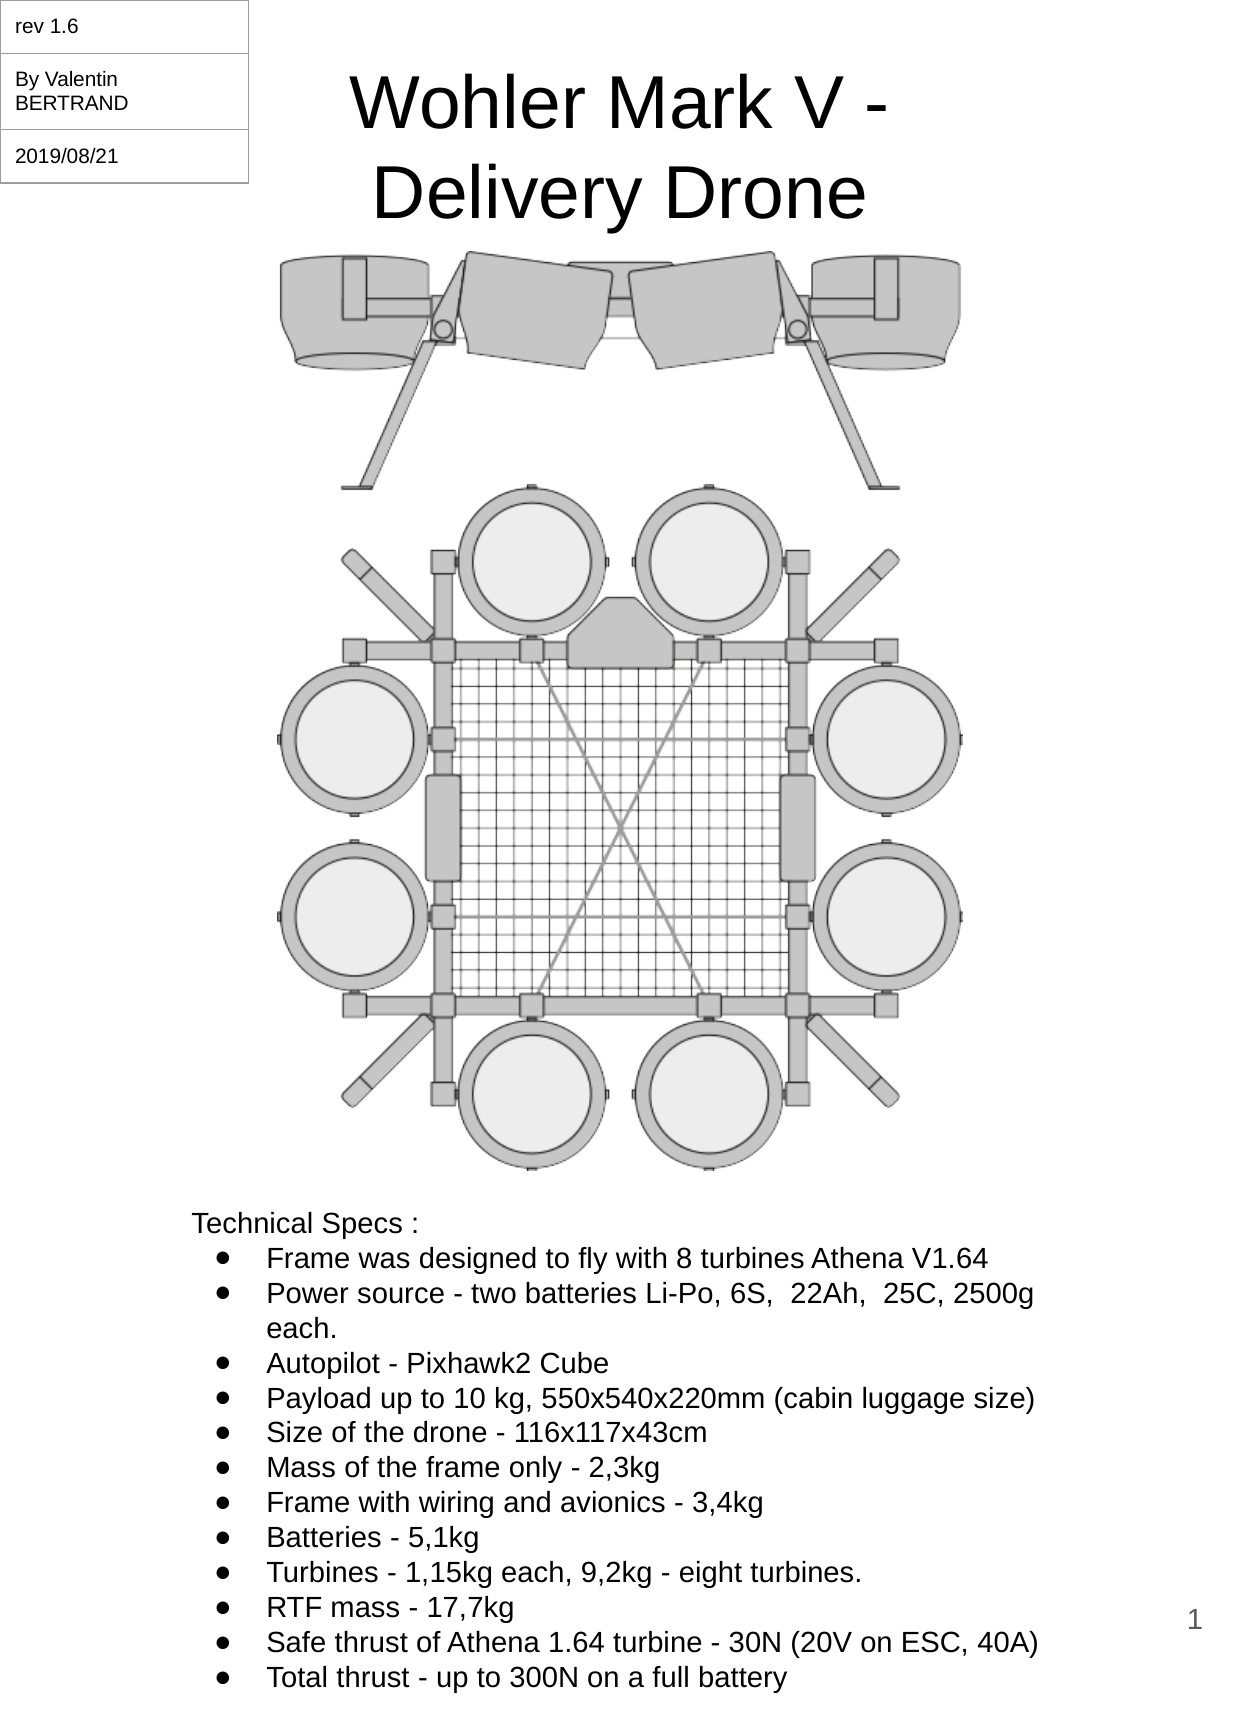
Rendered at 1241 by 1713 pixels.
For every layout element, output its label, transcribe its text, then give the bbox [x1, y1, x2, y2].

text_box Wohler Mark V - Delivery Drone [196, 38, 1044, 282]
picture [276, 251, 964, 1171]
table_cell 2019/08/21 [1, 130, 248, 182]
table_cell By Valentin BERTRAND [1, 54, 248, 129]
table_header rev 1.6 [1, 1, 248, 53]
slide_number ‹#› [1149, 1552, 1224, 1684]
text_box Technical Specs : Frame was designed to fly with 8 turbines Athena V1.64 Power source - two batteries Li-Po, 6S, 22Ah, 25C, 2500g each. Autopilot - Pixhawk2 Cube Payload up to 10 kg, 550x540x220mm (cabin luggage size) Size of the drone - 116x117x43cm Mass of the frame only - 2,3kg Frame with wiring and avionics - 3,4kg Batteries - 5,1kg Turbines - 1,15kg each, 9,2kg - eight turbines. RTF mass - 17,7kg Safe thrust of Athena 1.64 turbine - 30N (20V on ESC, 40A) Total thrust - up to 300N on a full battery [176, 1189, 1064, 1713]
